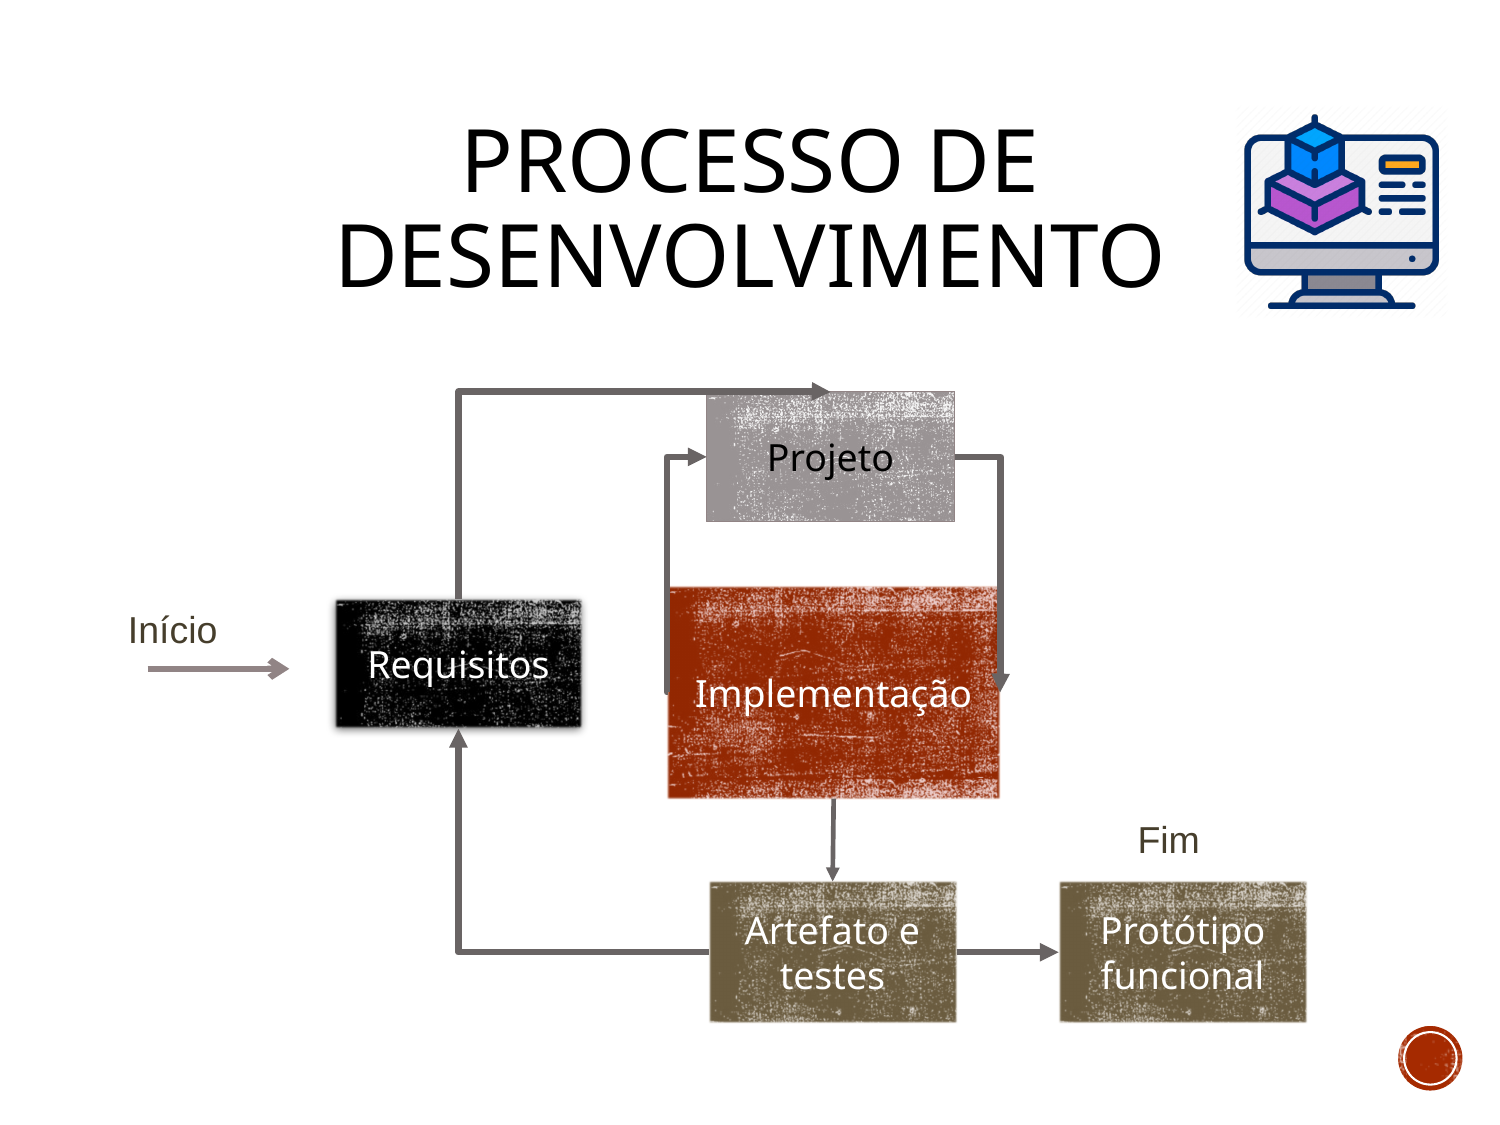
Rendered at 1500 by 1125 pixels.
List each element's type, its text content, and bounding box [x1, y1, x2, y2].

text_box Fim [1122, 808, 1216, 869]
text_box Projeto [749, 391, 955, 522]
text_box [543, 312, 746, 681]
text_box Início [113, 598, 233, 659]
text_box Protótipo funcional [1062, 884, 1305, 1021]
title Processo DE DESENVOLVIMENTO [112, 79, 1388, 344]
text_box Requisitos [338, 602, 579, 725]
text_box Artefato e testes [712, 884, 955, 1021]
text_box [462, 732, 707, 949]
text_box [669, 681, 707, 691]
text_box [956, 459, 998, 691]
text_box Implementação [670, 589, 997, 797]
picture [1234, 104, 1449, 319]
